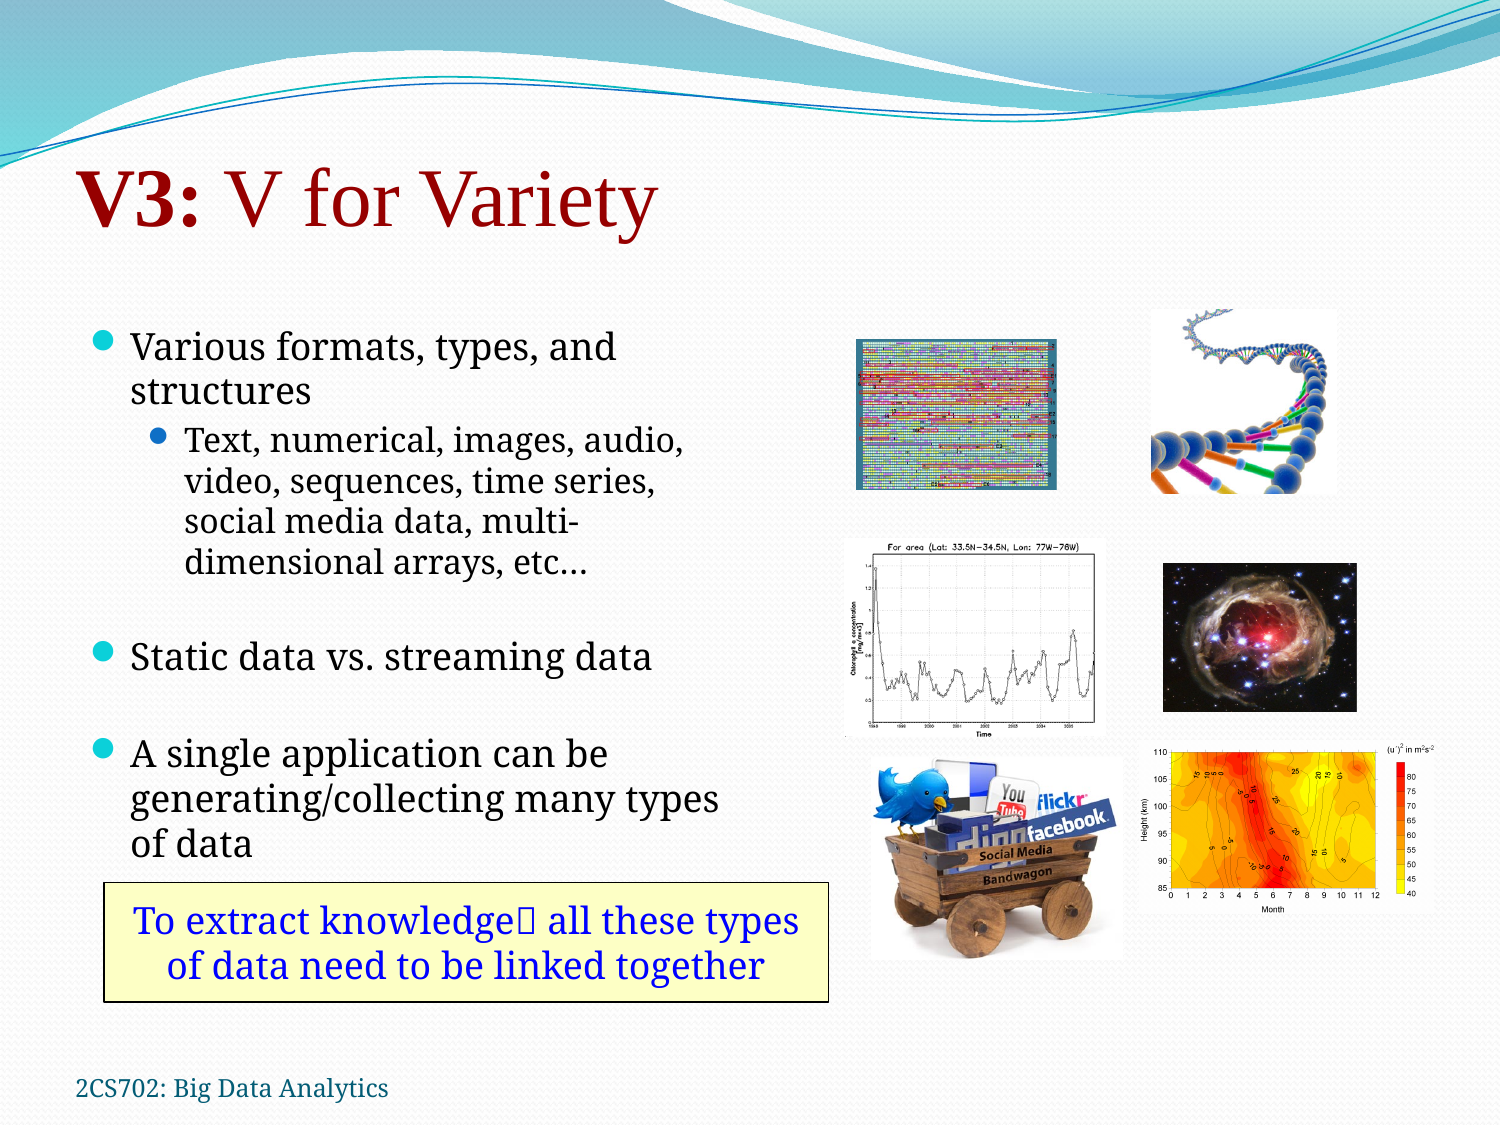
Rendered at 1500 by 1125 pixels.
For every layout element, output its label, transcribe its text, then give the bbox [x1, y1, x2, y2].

text_box To extract knowledge all these types of data need to be linked together [103, 882, 829, 1003]
title V3: V for Variety [75, 115, 1425, 244]
picture [844, 538, 1106, 737]
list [856, 339, 1057, 490]
picture [871, 757, 1123, 961]
slide_number 2CS702: Big Data Analytics [75, 1042, 425, 1103]
list Various formats, types, and structures Text, numerical, images, audio, video, sequences, time series, social media data, multi-dimensional arrays, etc… Static data vs. streaming data A single application can be generating/collecting many types of data [75, 314, 738, 882]
picture [1151, 308, 1337, 494]
picture [1163, 563, 1357, 712]
picture [1139, 739, 1434, 914]
